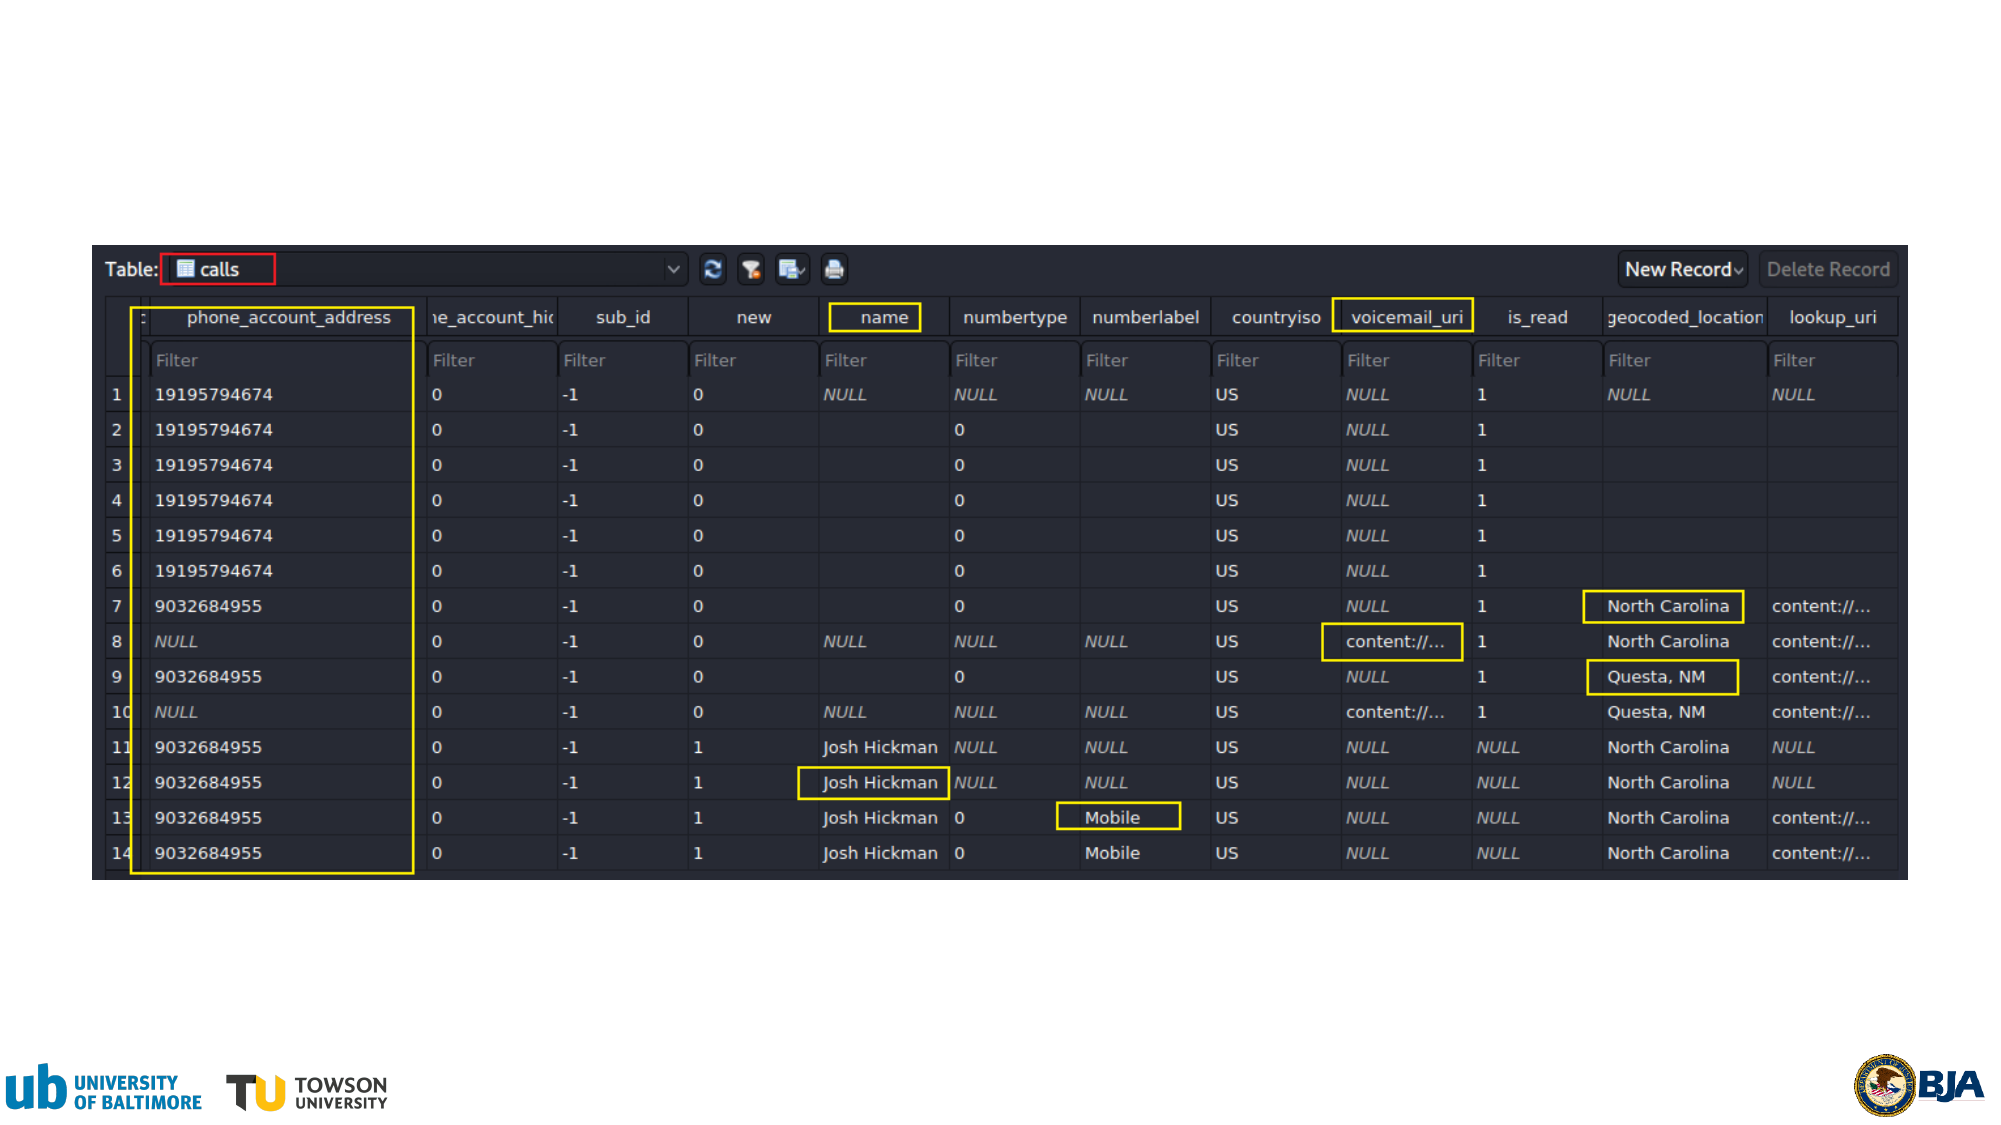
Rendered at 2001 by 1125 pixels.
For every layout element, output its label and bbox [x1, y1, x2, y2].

picture [1854, 1054, 1986, 1117]
picture [0, 1031, 407, 1125]
picture [92, 245, 1908, 880]
